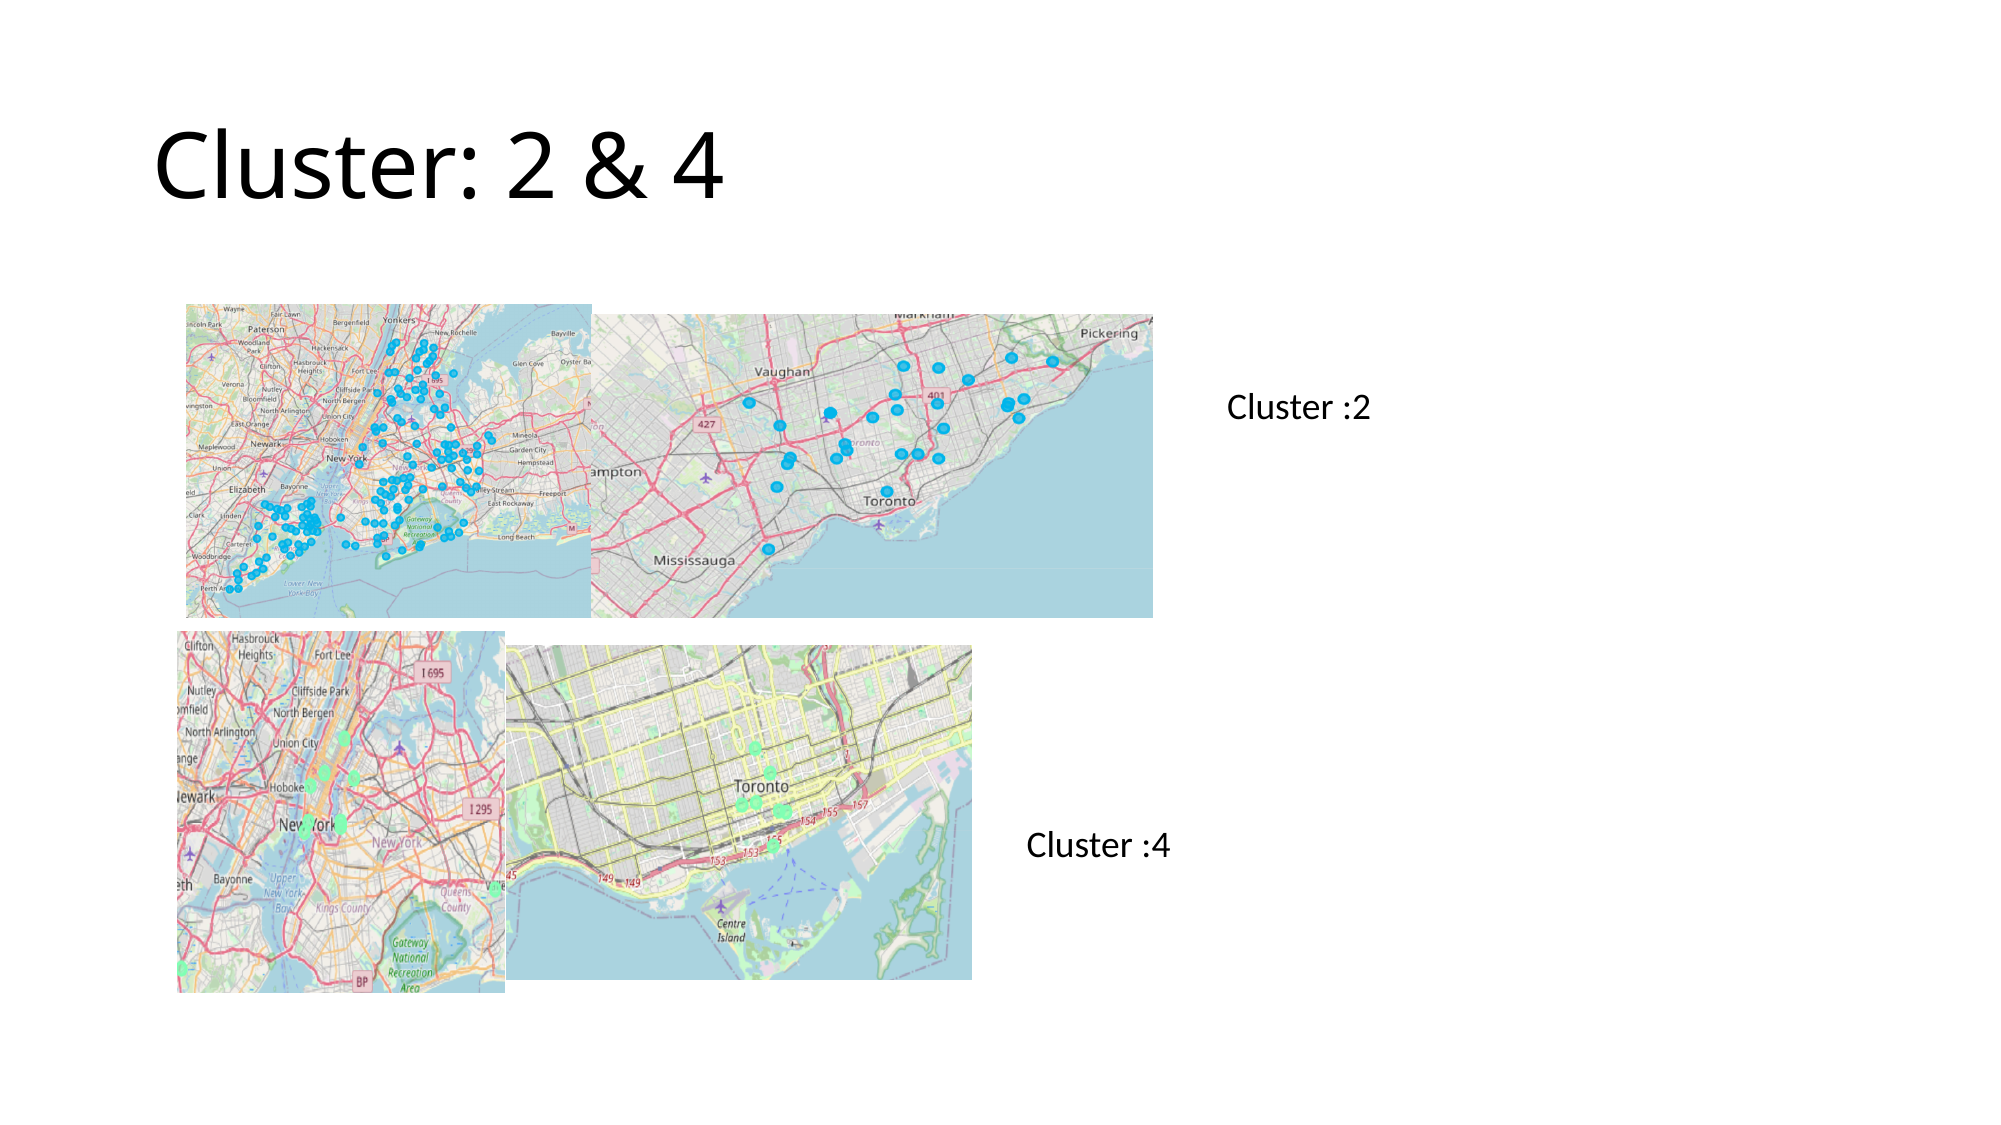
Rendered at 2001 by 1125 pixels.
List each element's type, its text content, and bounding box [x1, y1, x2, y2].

picture [506, 645, 972, 980]
text_box Cluster :4 [1011, 812, 1186, 872]
picture [177, 631, 505, 993]
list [186, 303, 592, 618]
text_box Cluster :2 [1212, 374, 1387, 435]
picture [591, 314, 1154, 618]
title Cluster: 2 & 4 [137, 59, 1863, 278]
